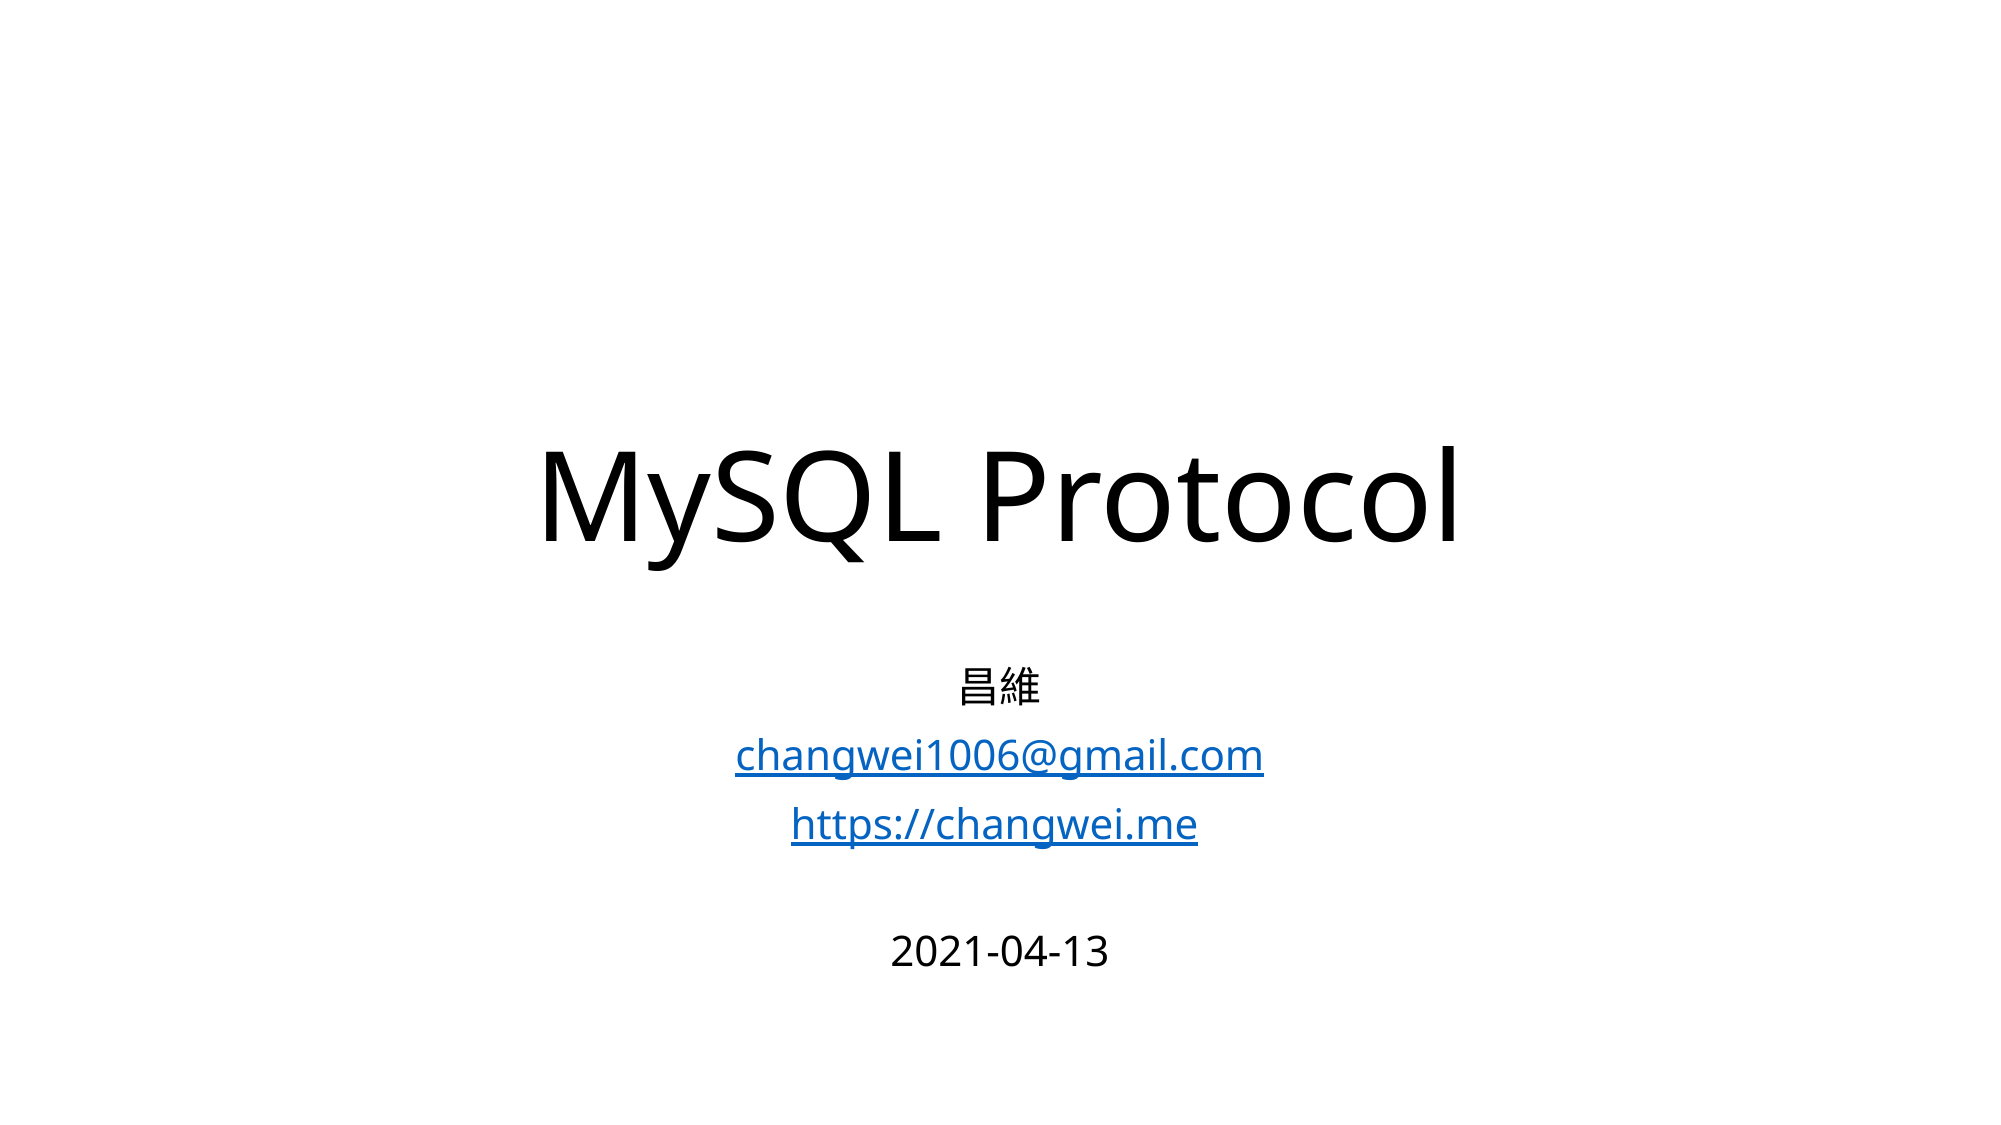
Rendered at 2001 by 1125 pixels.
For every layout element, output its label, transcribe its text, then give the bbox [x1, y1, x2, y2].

subtitle 昌維 changwei1006@gmail.com https://changwei.me 2021-04-13 [249, 590, 1750, 983]
title MySQL Protocol [249, 184, 1750, 576]
